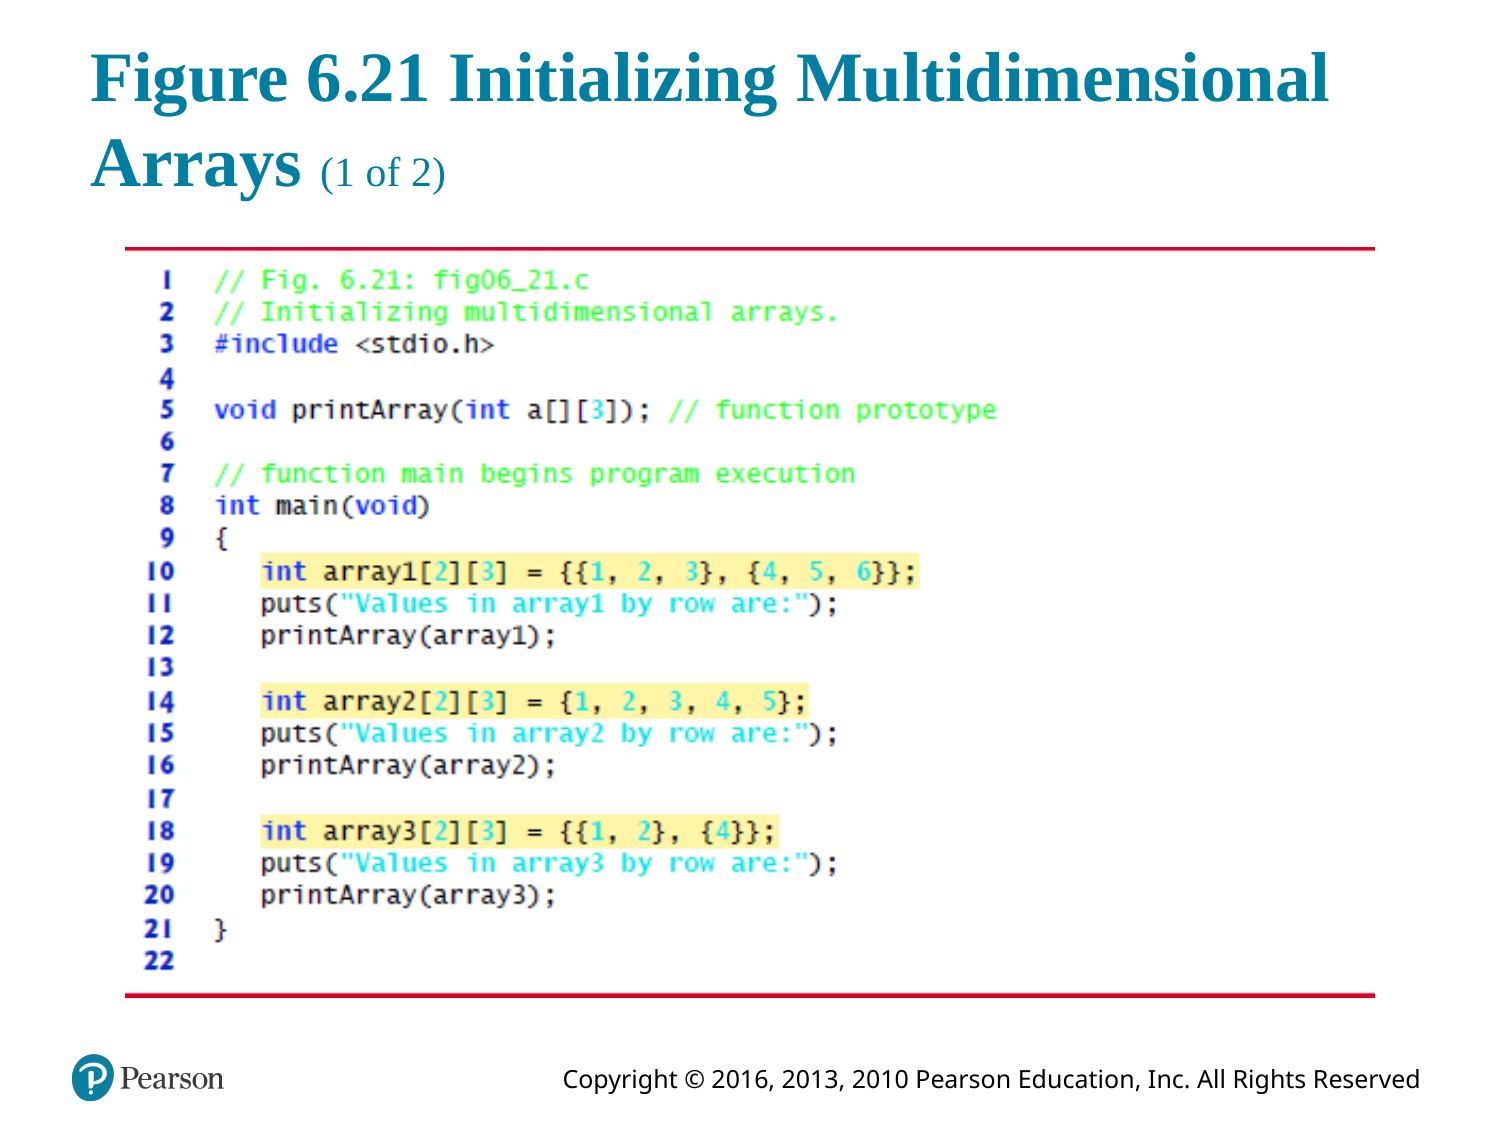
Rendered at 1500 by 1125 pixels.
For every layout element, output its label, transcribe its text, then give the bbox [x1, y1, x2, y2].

title Figure 6.21 Initializing Multidimensional Arrays (1 of 2) [75, 0, 1425, 216]
picture [124, 247, 1375, 999]
picture [72, 1054, 88, 1070]
picture [80, 1063, 106, 1088]
picture [98, 1054, 224, 1101]
picture [72, 1087, 83, 1101]
